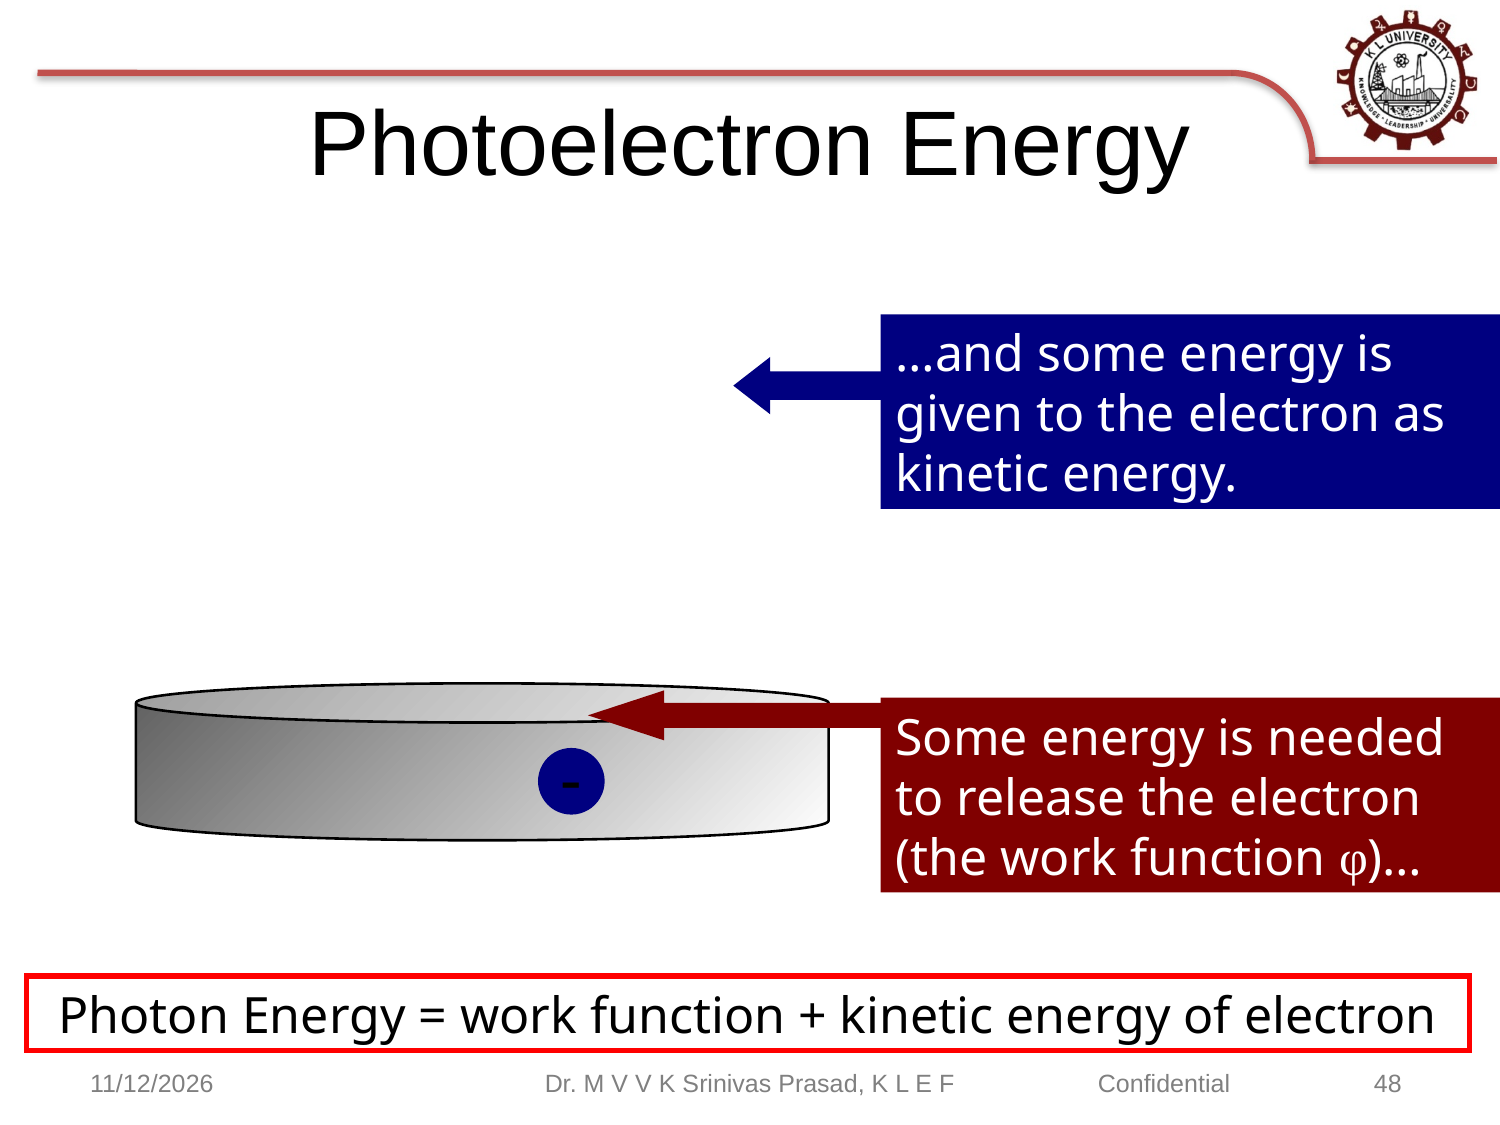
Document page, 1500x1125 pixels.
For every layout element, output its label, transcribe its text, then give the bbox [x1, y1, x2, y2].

text_box [135, 683, 707, 841]
footer Dr. M V V K Srinivas Prasad, K L E F [512, 1052, 988, 1113]
picture [1333, 5, 1481, 154]
text_box Photon Energy = work function + kinetic energy of electron [26, 976, 1470, 1051]
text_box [587, 690, 1500, 893]
text_box Photoelectron Energy [74, 45, 1425, 233]
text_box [537, 728, 582, 825]
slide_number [75, 1052, 425, 1113]
slide_number Confidential 48 [1074, 1052, 1425, 1113]
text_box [733, 314, 1500, 512]
